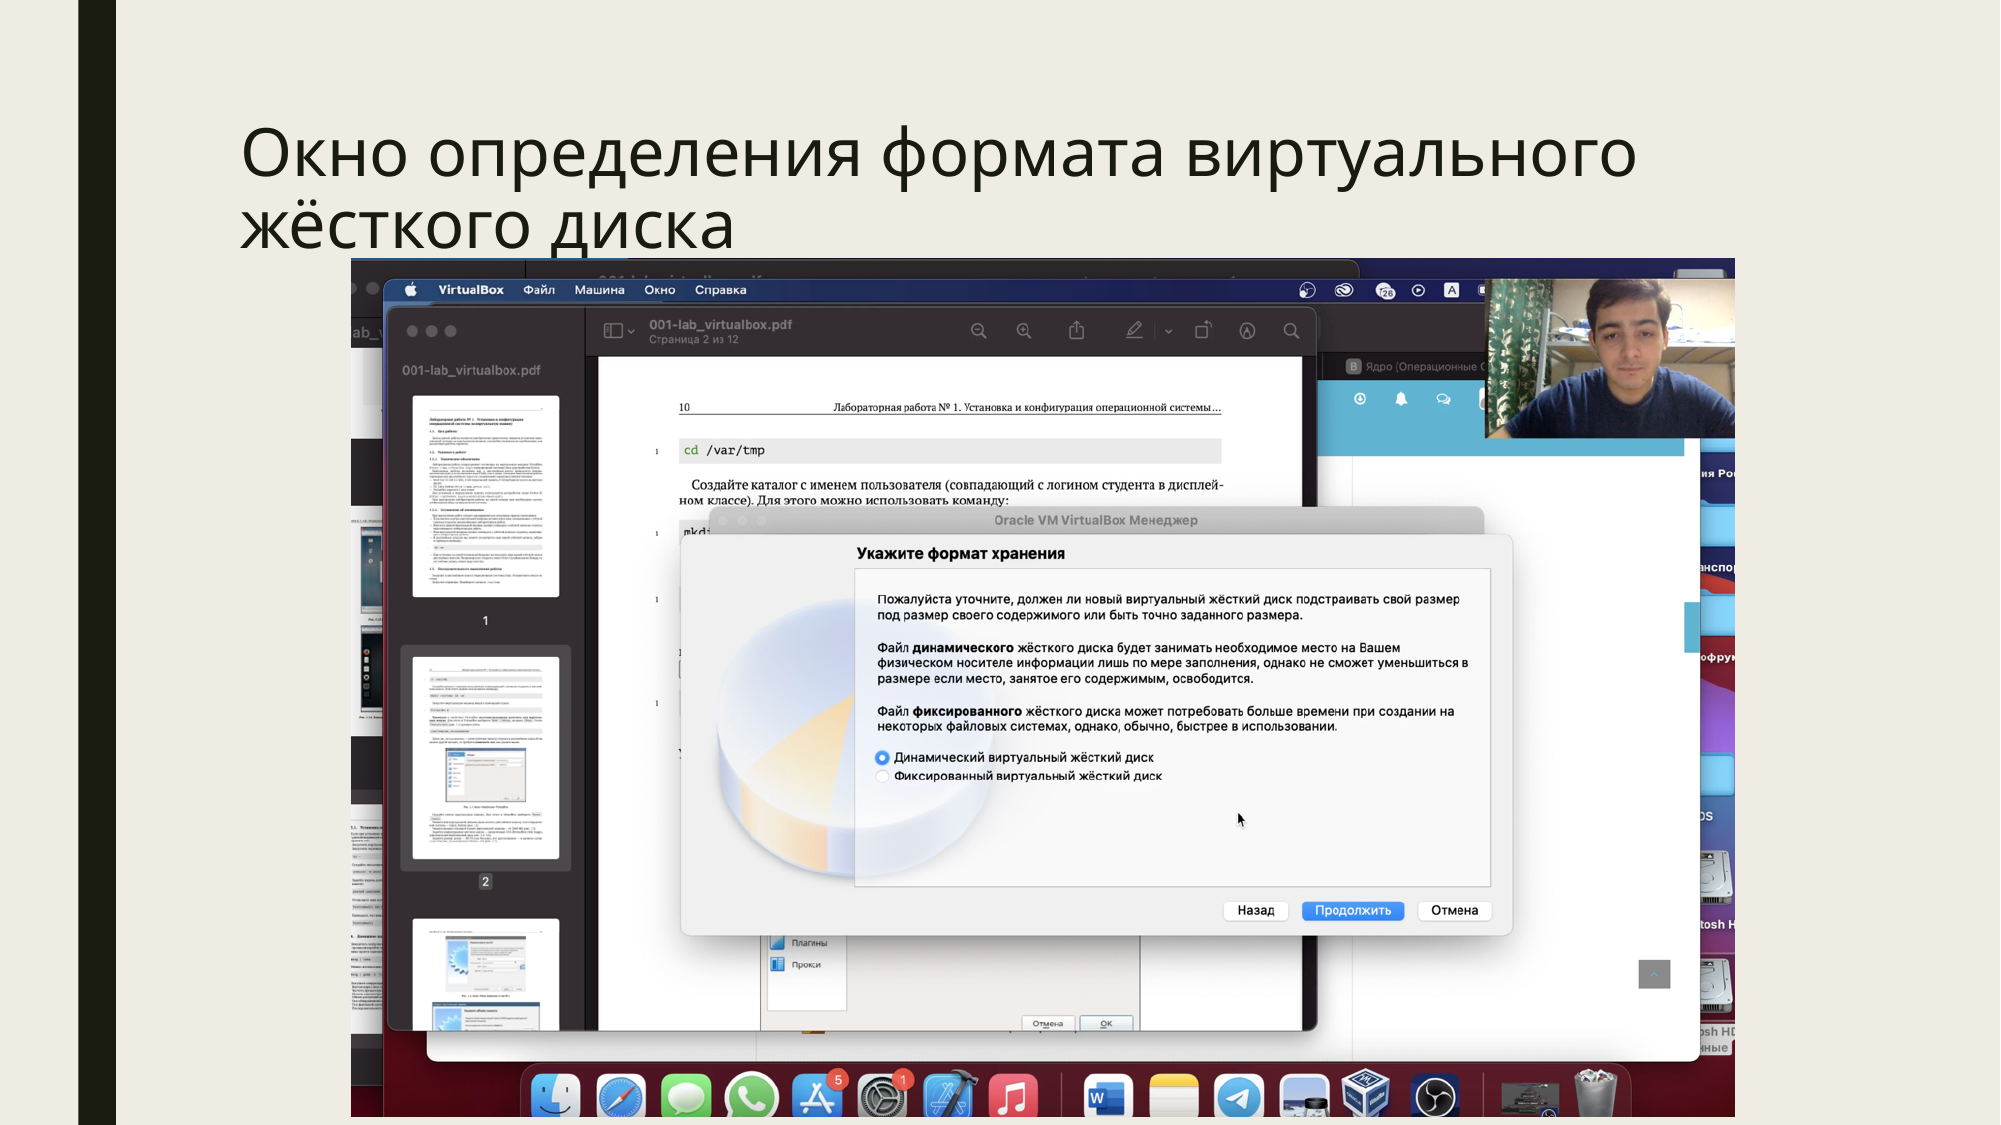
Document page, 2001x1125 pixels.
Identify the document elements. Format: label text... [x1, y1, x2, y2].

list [351, 258, 1735, 1118]
title Окно определения формата виртуального жёсткого диска [225, 112, 1800, 357]
